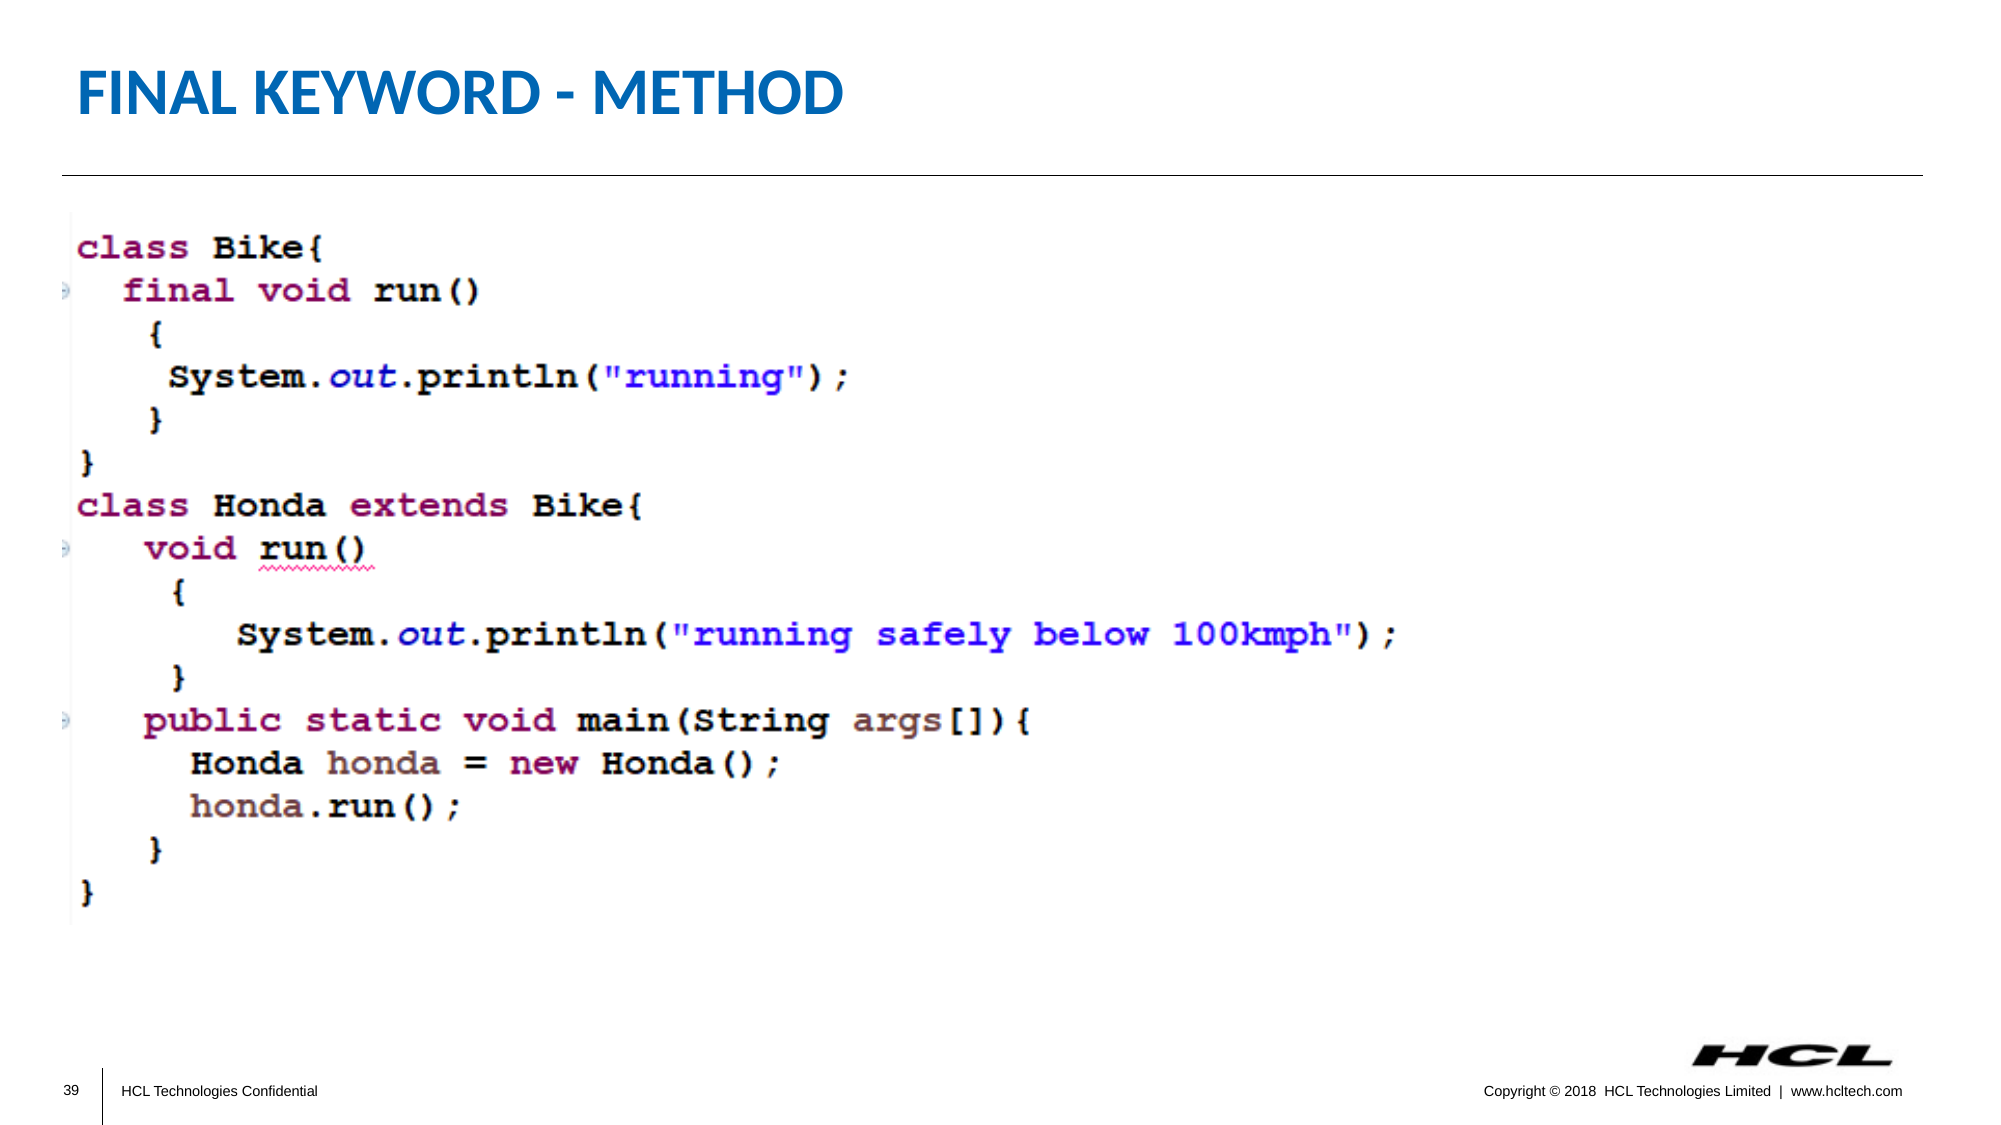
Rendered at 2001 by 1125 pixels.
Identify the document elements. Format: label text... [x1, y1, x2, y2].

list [62, 212, 1413, 925]
title Final Keyword - method [62, 42, 1781, 144]
picture [1660, 1024, 1924, 1080]
